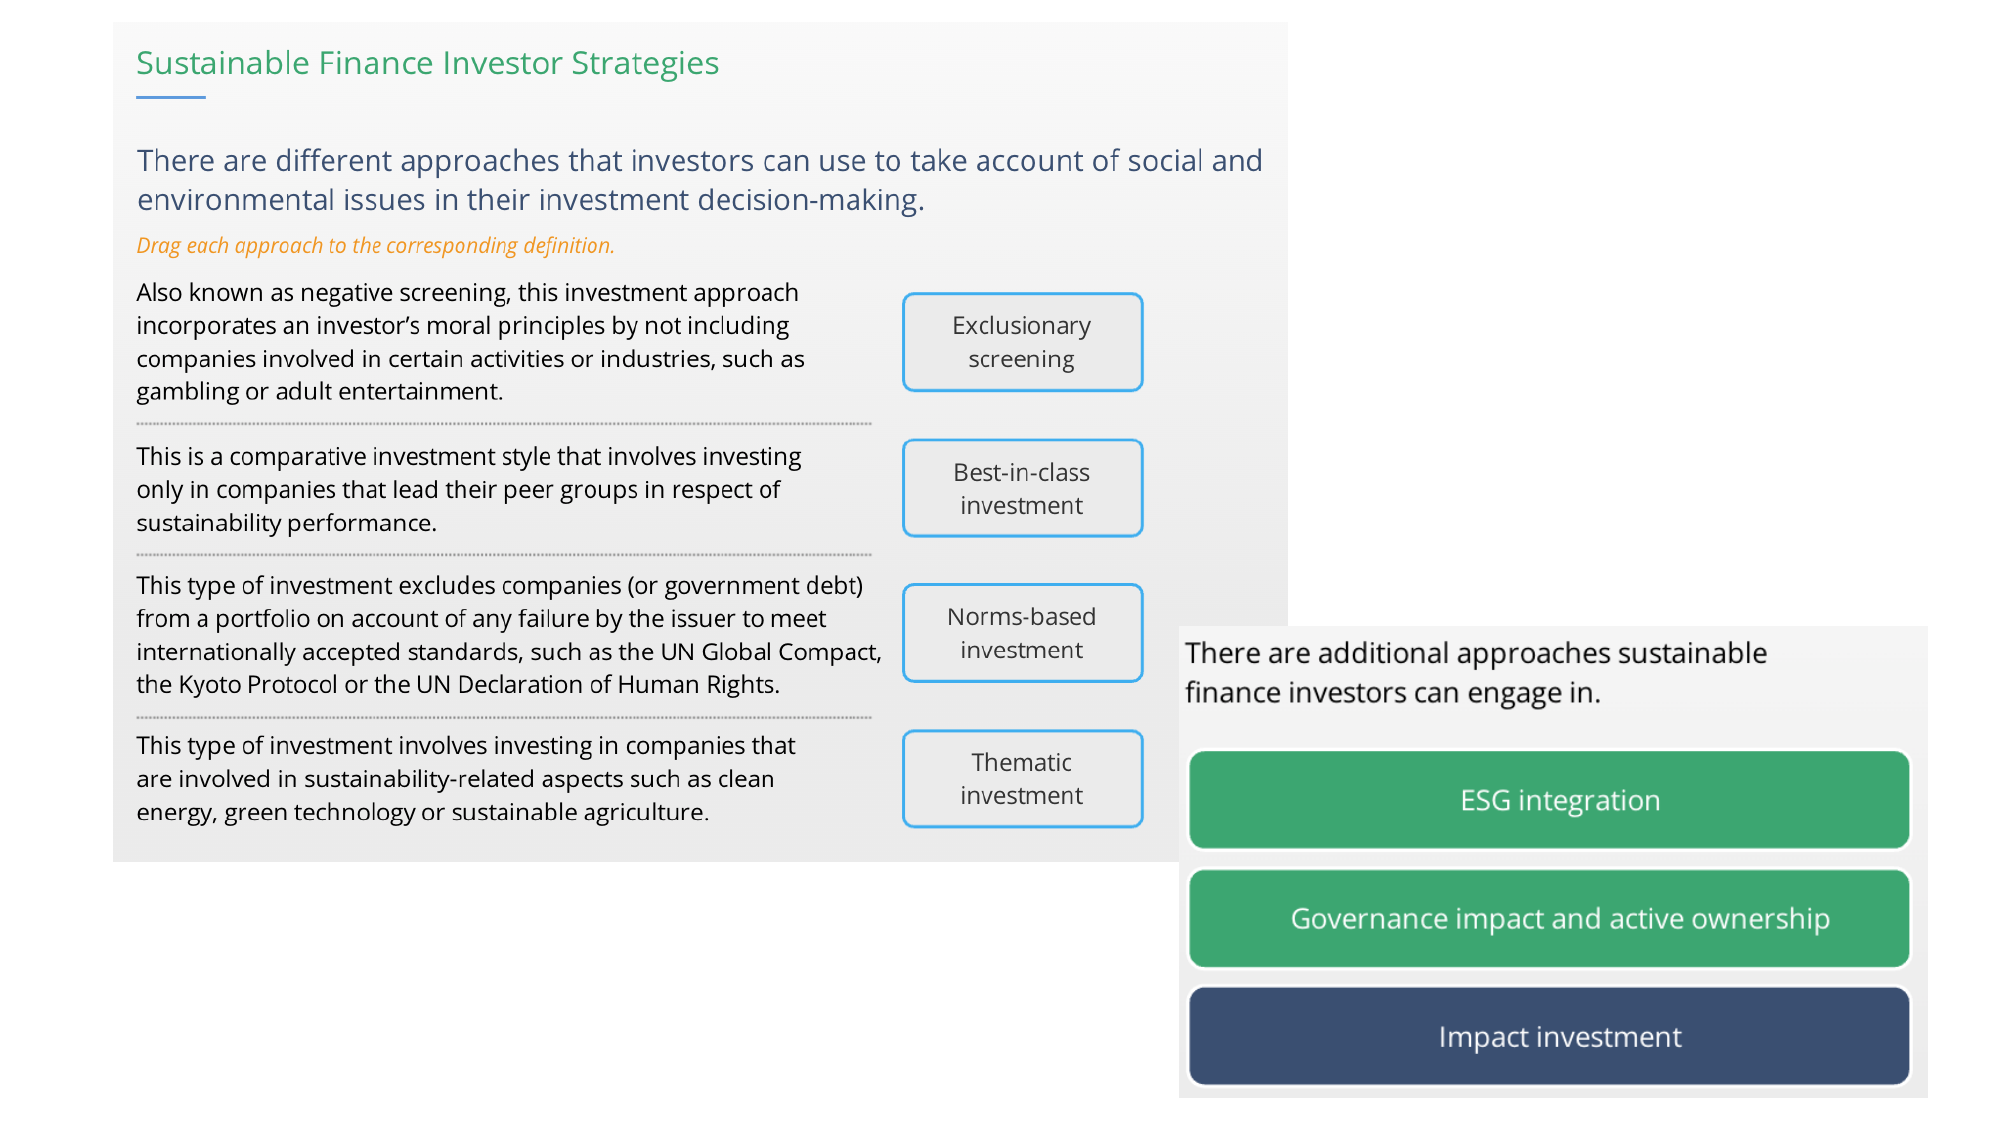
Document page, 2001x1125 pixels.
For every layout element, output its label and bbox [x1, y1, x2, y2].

picture [113, 22, 1928, 1098]
